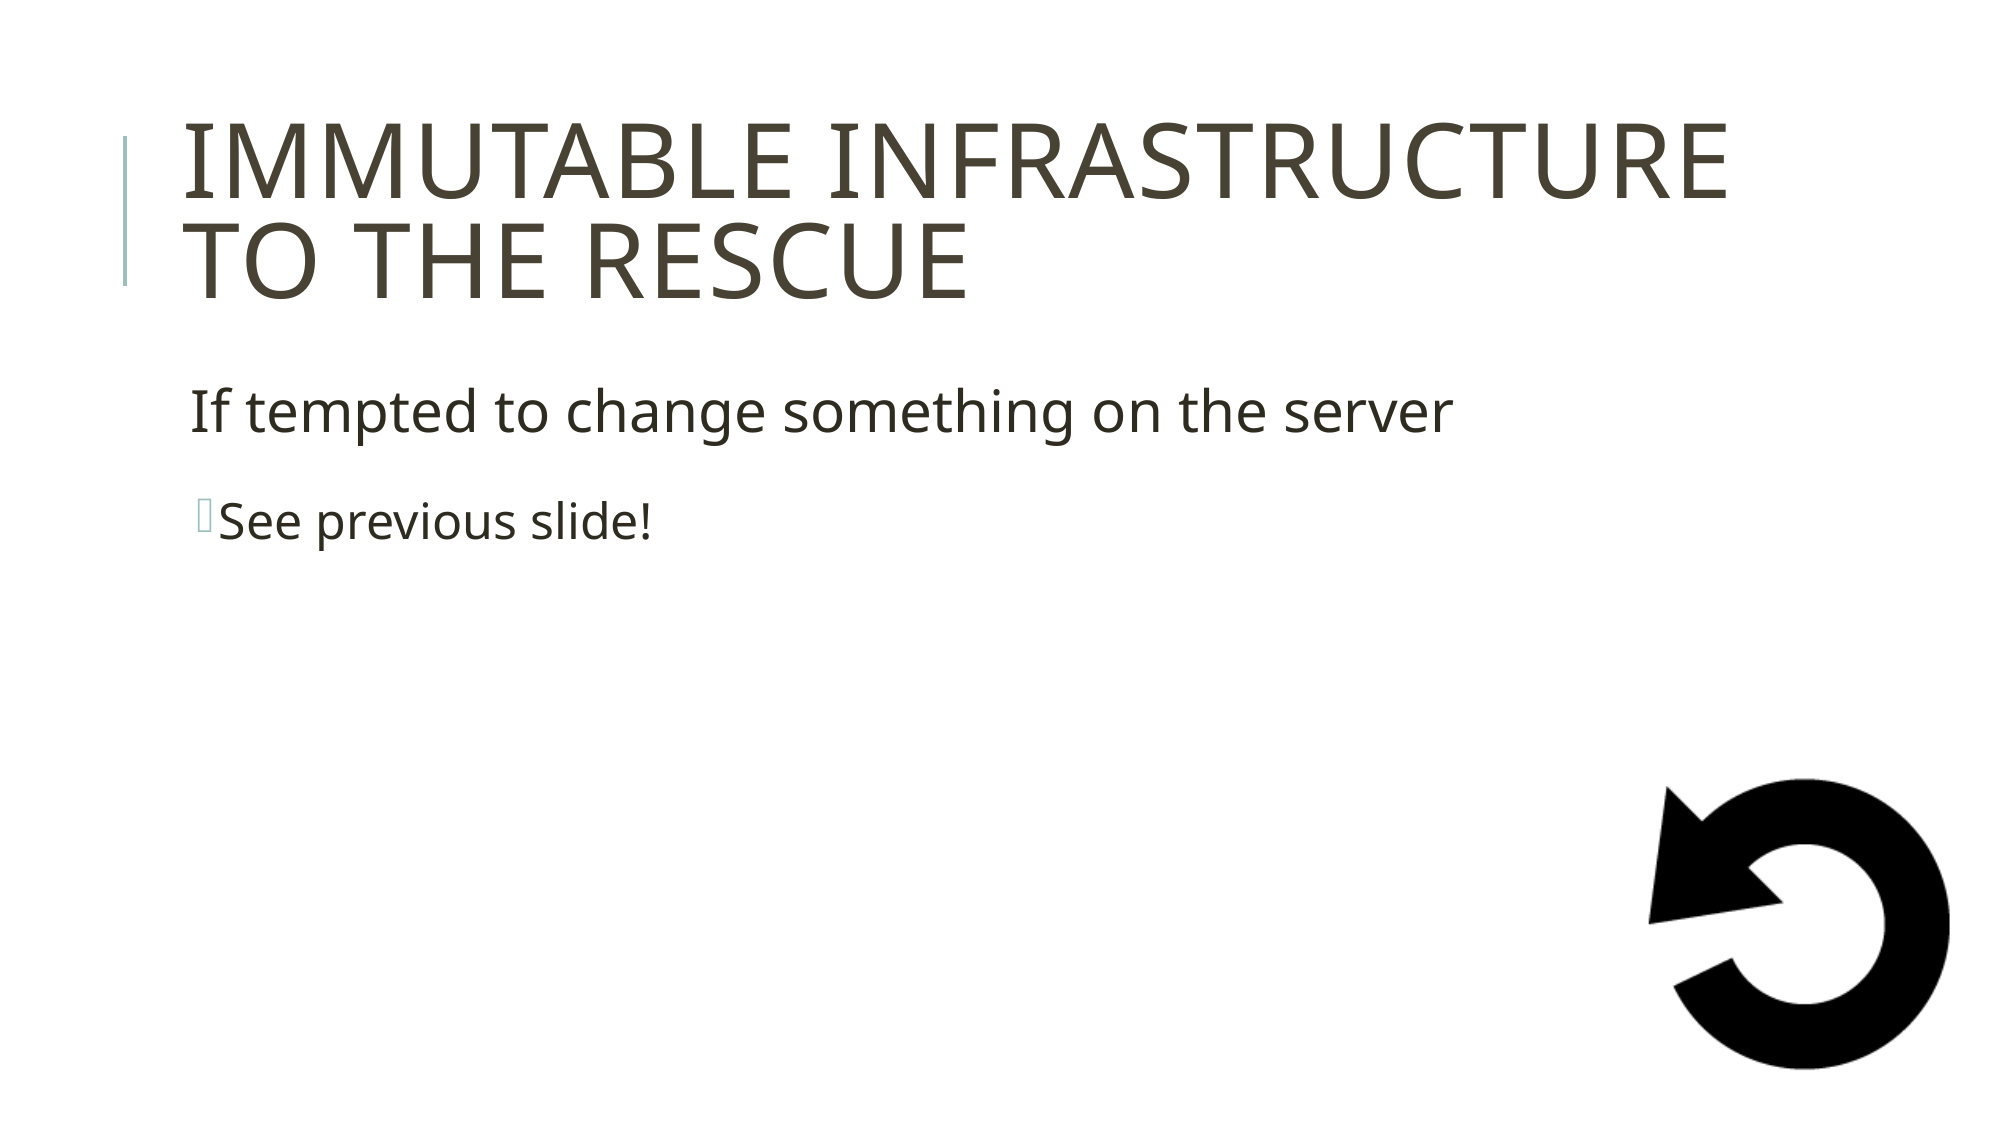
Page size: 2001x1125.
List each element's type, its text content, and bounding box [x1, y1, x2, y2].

list If tempted to change something on the server See previous slide! [168, 375, 1763, 1035]
title Immutable Infrastructure to the Rescue [168, 96, 1763, 342]
picture [1599, 724, 2000, 1125]
